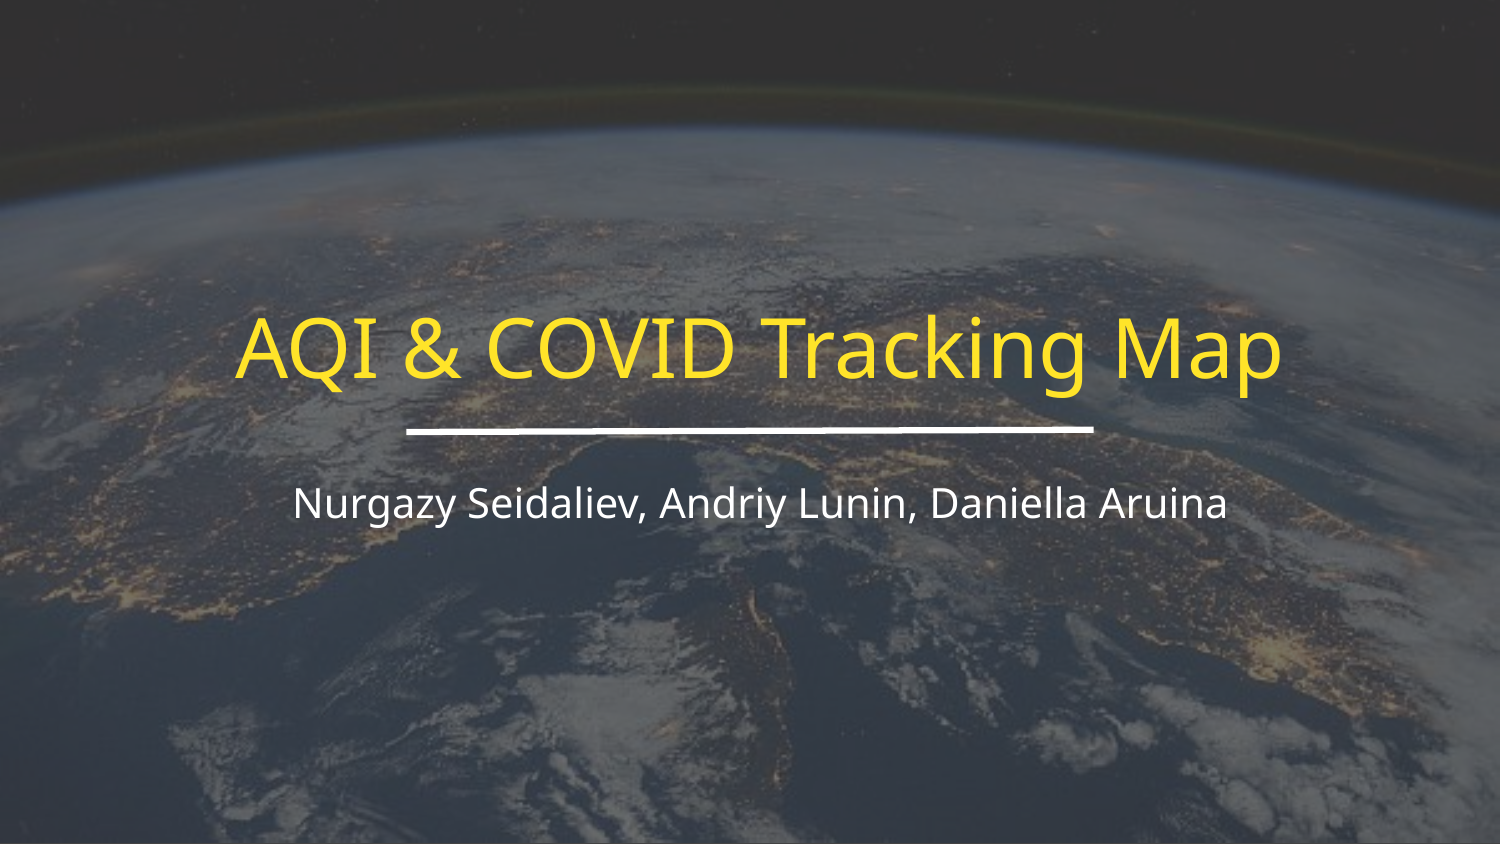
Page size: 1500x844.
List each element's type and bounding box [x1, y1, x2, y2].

picture [0, 0, 1500, 843]
text_box [405, 429, 1094, 433]
